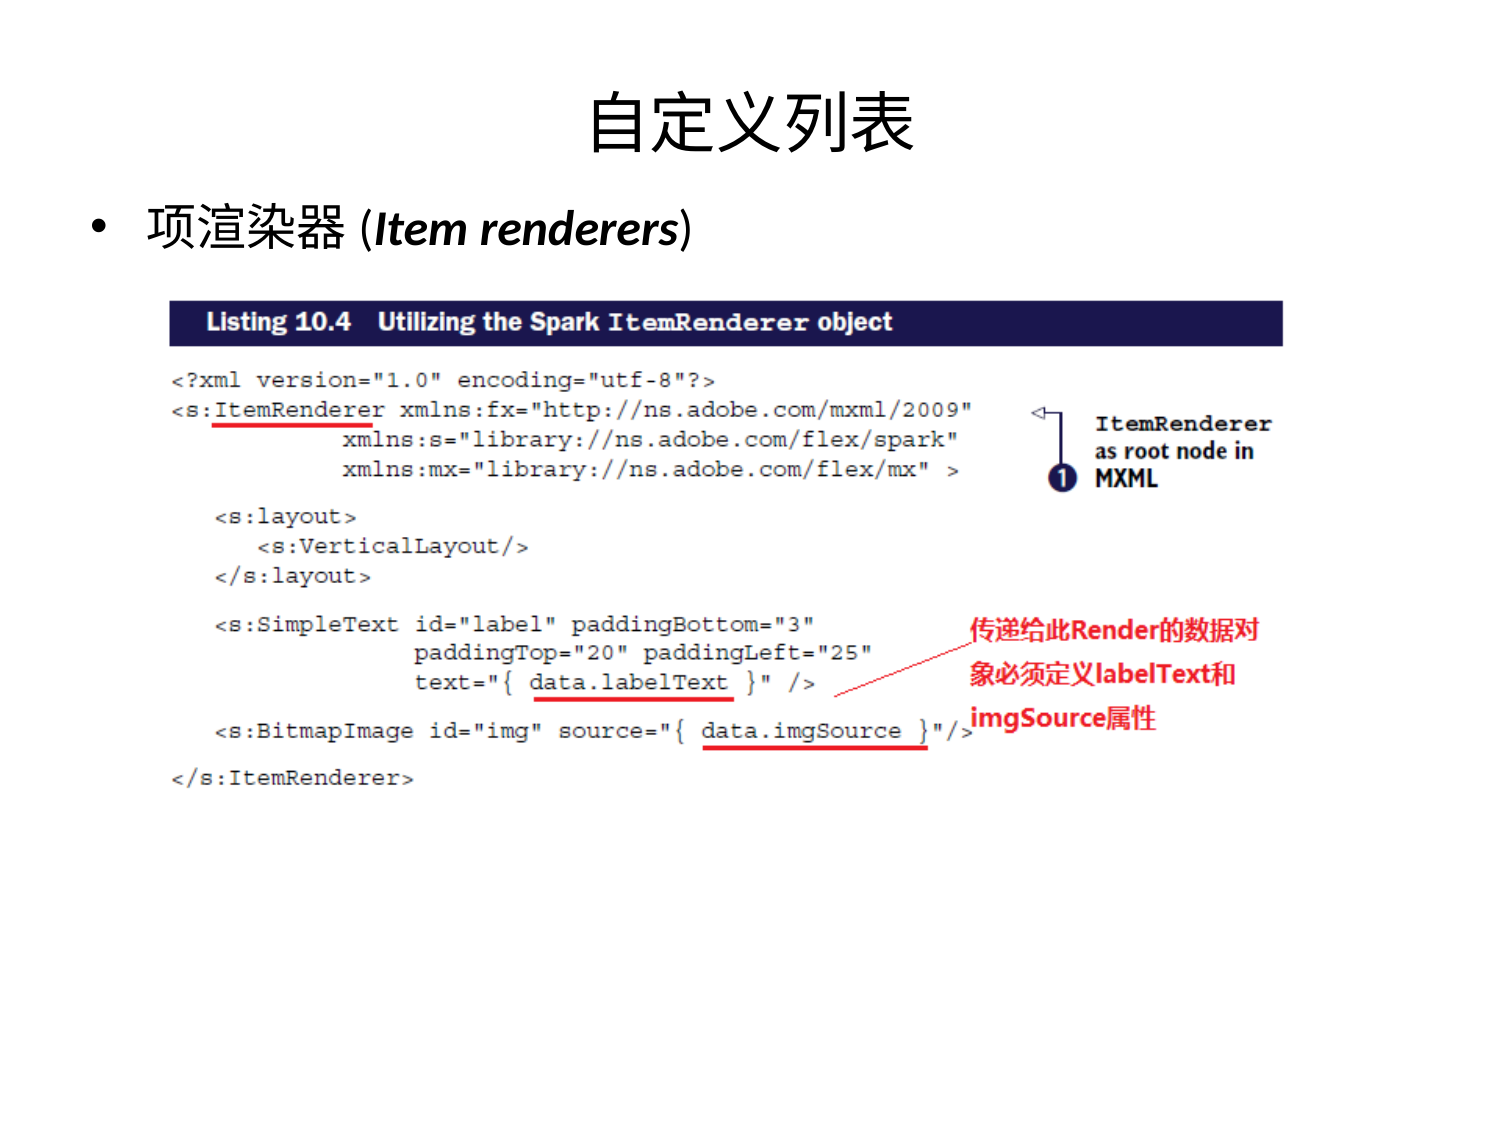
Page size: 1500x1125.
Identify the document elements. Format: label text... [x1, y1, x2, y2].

picture [162, 287, 1291, 796]
list 项渲染器(Item renderers) [75, 187, 1425, 1100]
title 自定义列表 [75, 50, 1425, 187]
